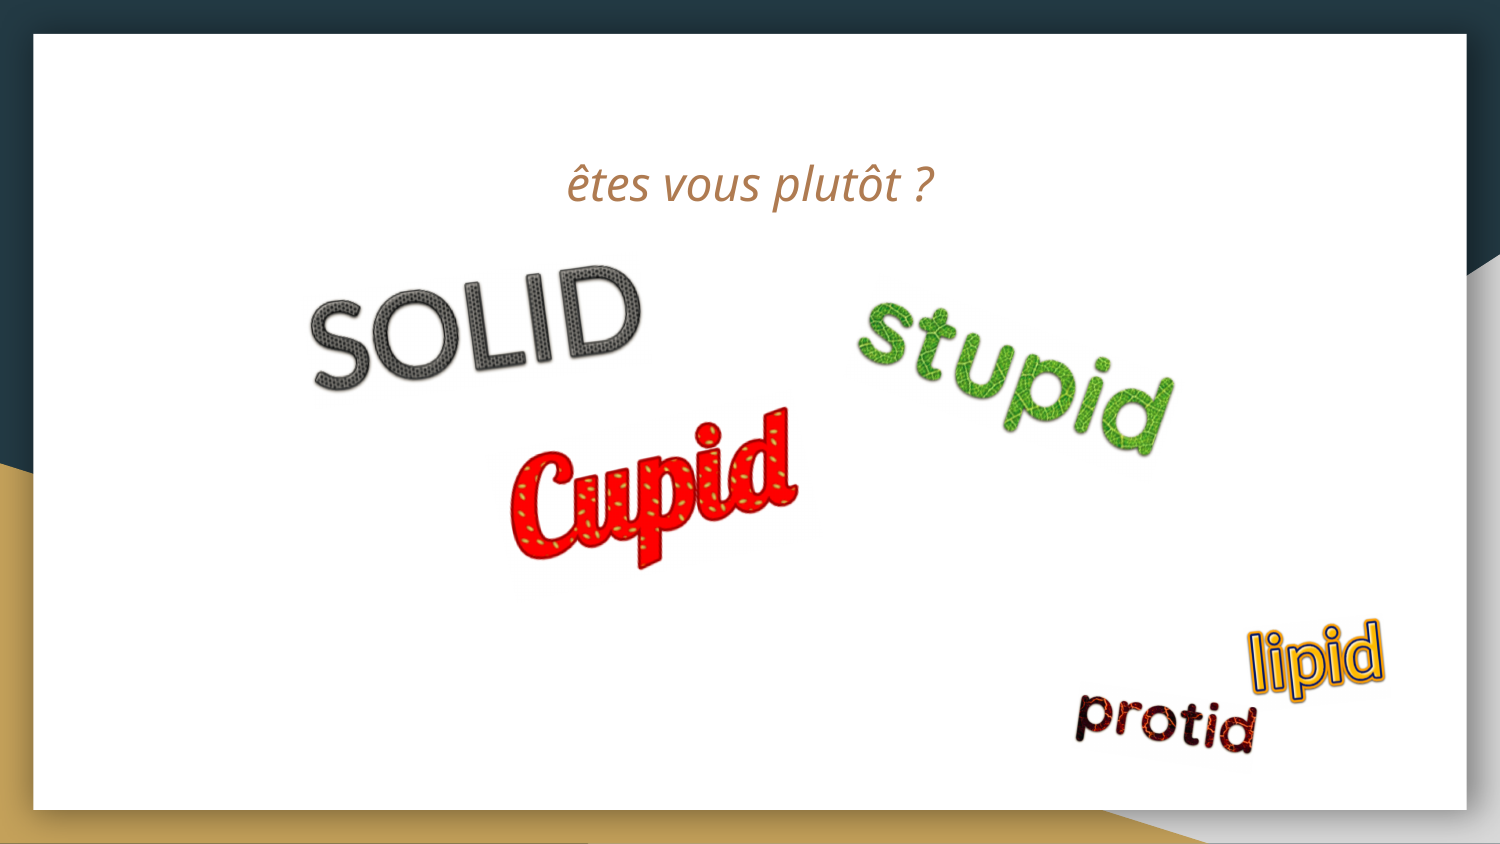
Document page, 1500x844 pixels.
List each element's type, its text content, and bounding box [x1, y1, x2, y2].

title êtes vous plutôt ? [134, 138, 1366, 296]
picture [301, 252, 651, 408]
picture [844, 274, 1184, 483]
picture [1072, 614, 1390, 773]
picture [486, 390, 822, 602]
